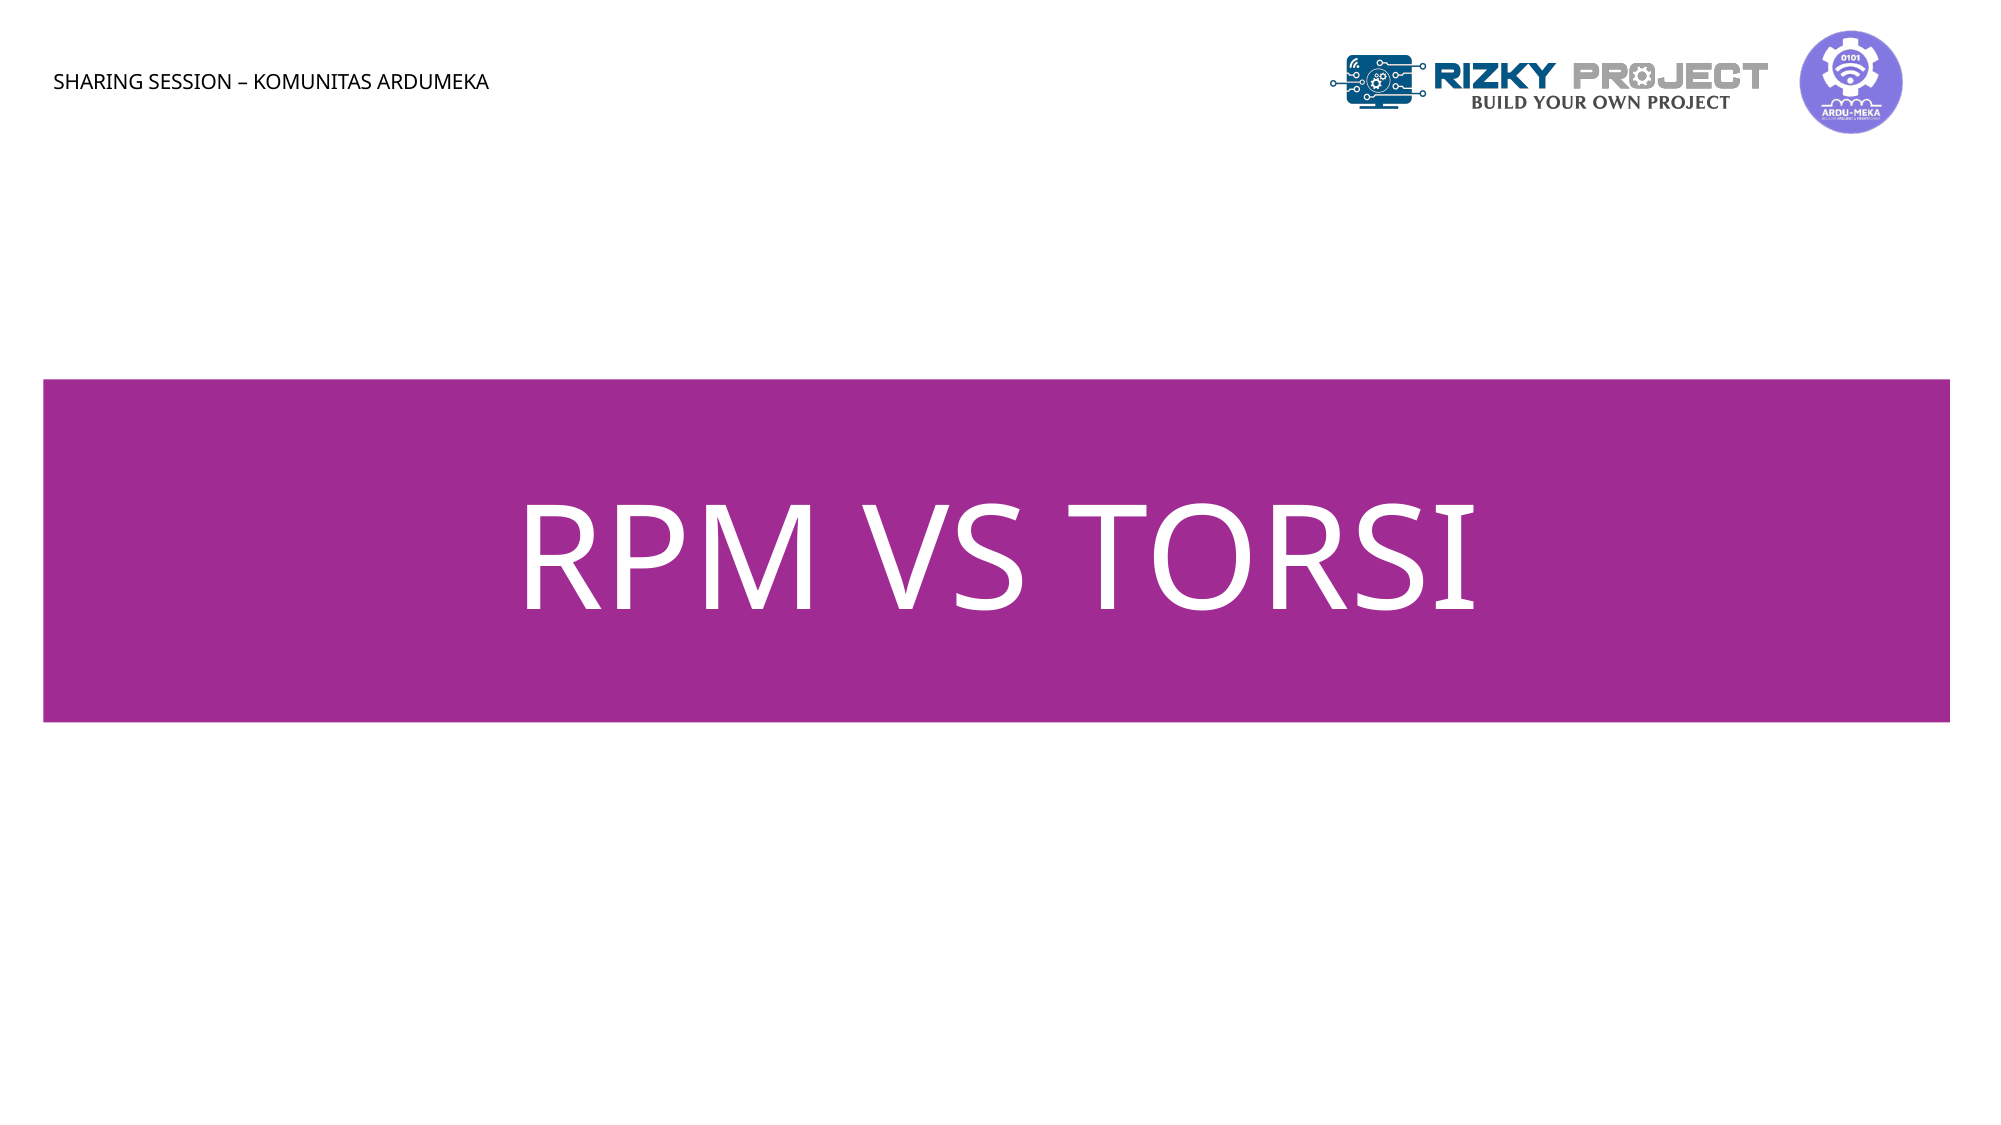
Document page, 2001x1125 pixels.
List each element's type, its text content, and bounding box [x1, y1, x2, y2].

picture [1330, 54, 1768, 109]
text_box SHARING SESSION – KOMUNITAS ARDUMEKA [53, 75, 494, 94]
text_box RPM VS TORSI [42, 378, 1952, 724]
picture [1794, 25, 1908, 139]
